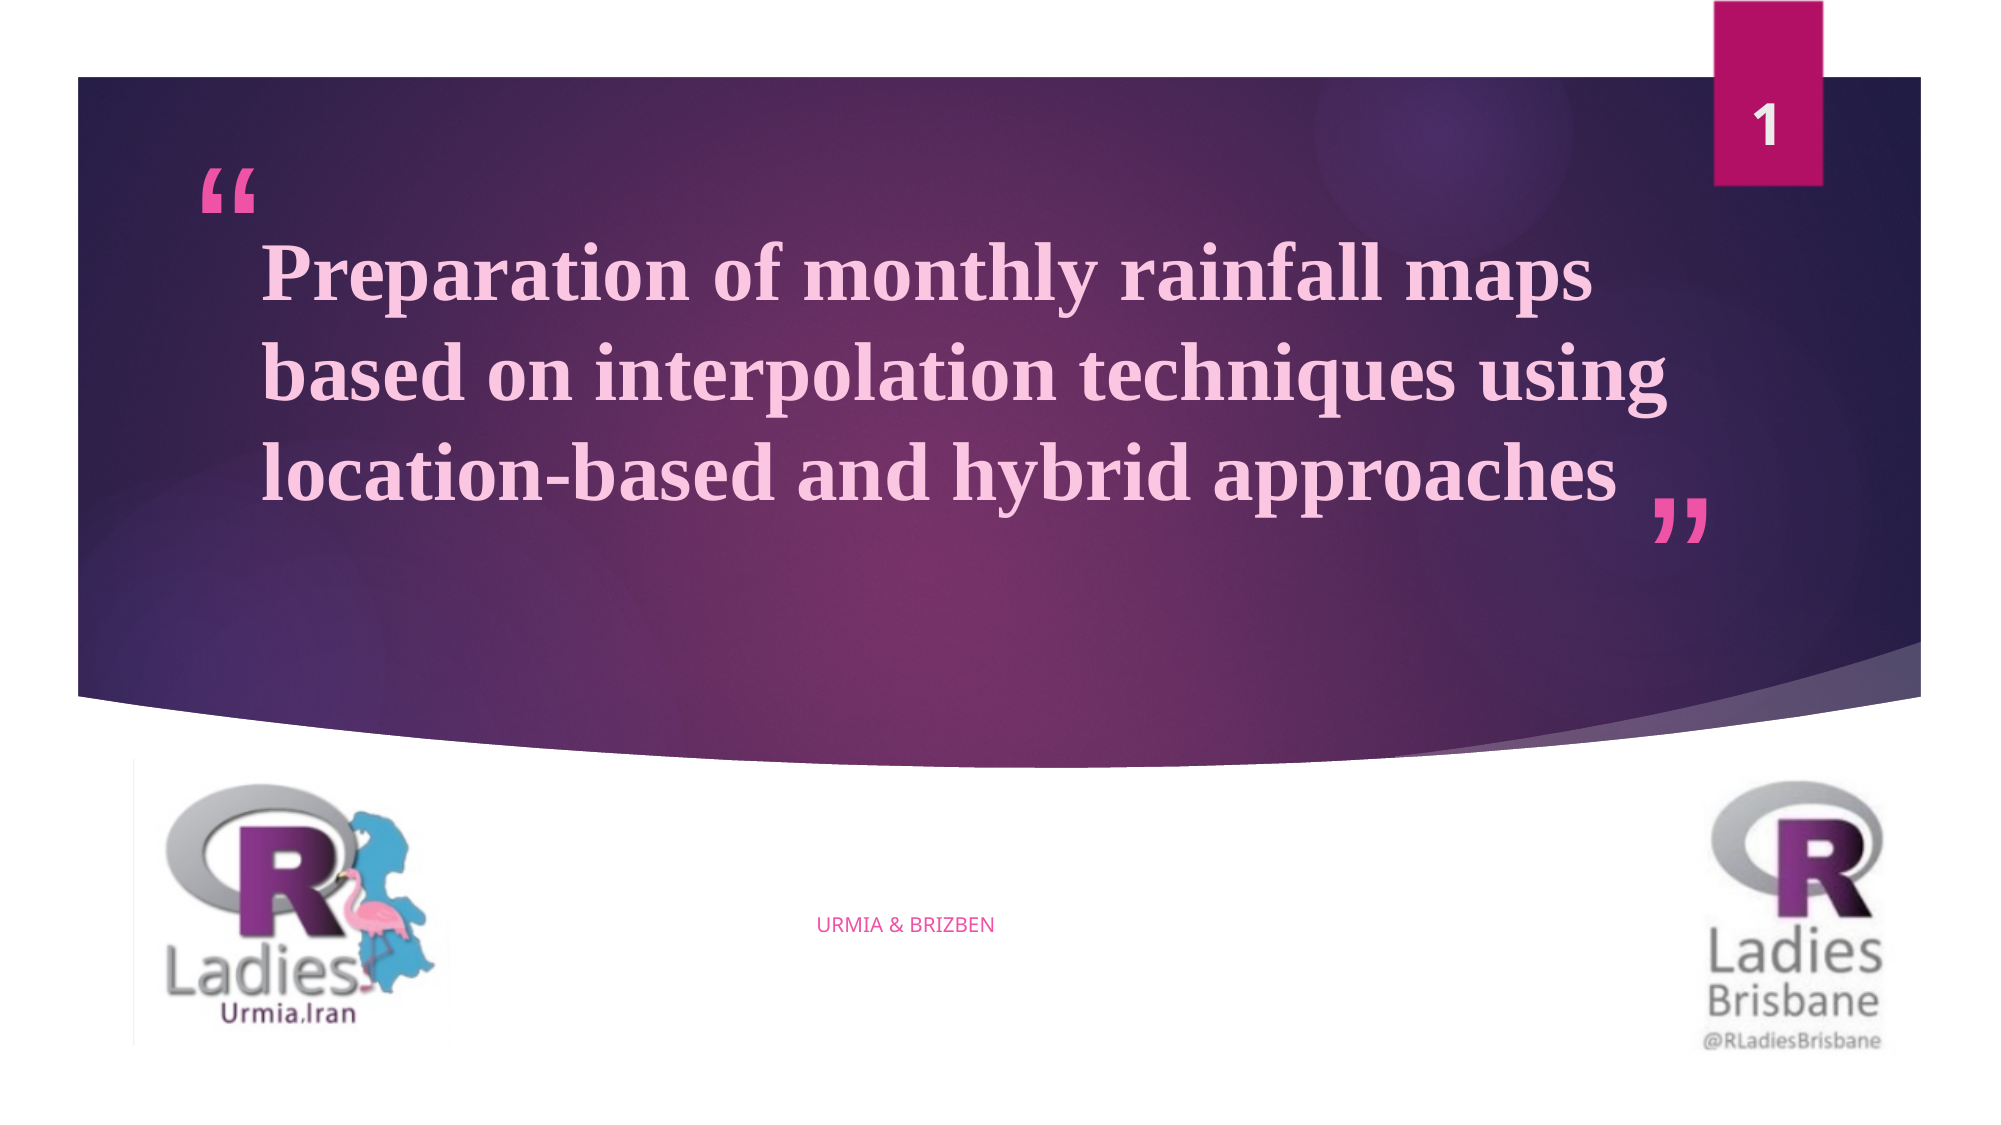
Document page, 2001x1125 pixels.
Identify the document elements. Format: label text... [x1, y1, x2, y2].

slide_number 1 [1698, 48, 1836, 175]
title Preparation of monthly rainfall maps based on interpolation techniques using location-based and hybrid approaches [246, 154, 1767, 681]
picture [133, 759, 451, 1046]
picture [1685, 766, 1908, 1073]
list Urmia & Brizben [801, 903, 1013, 960]
